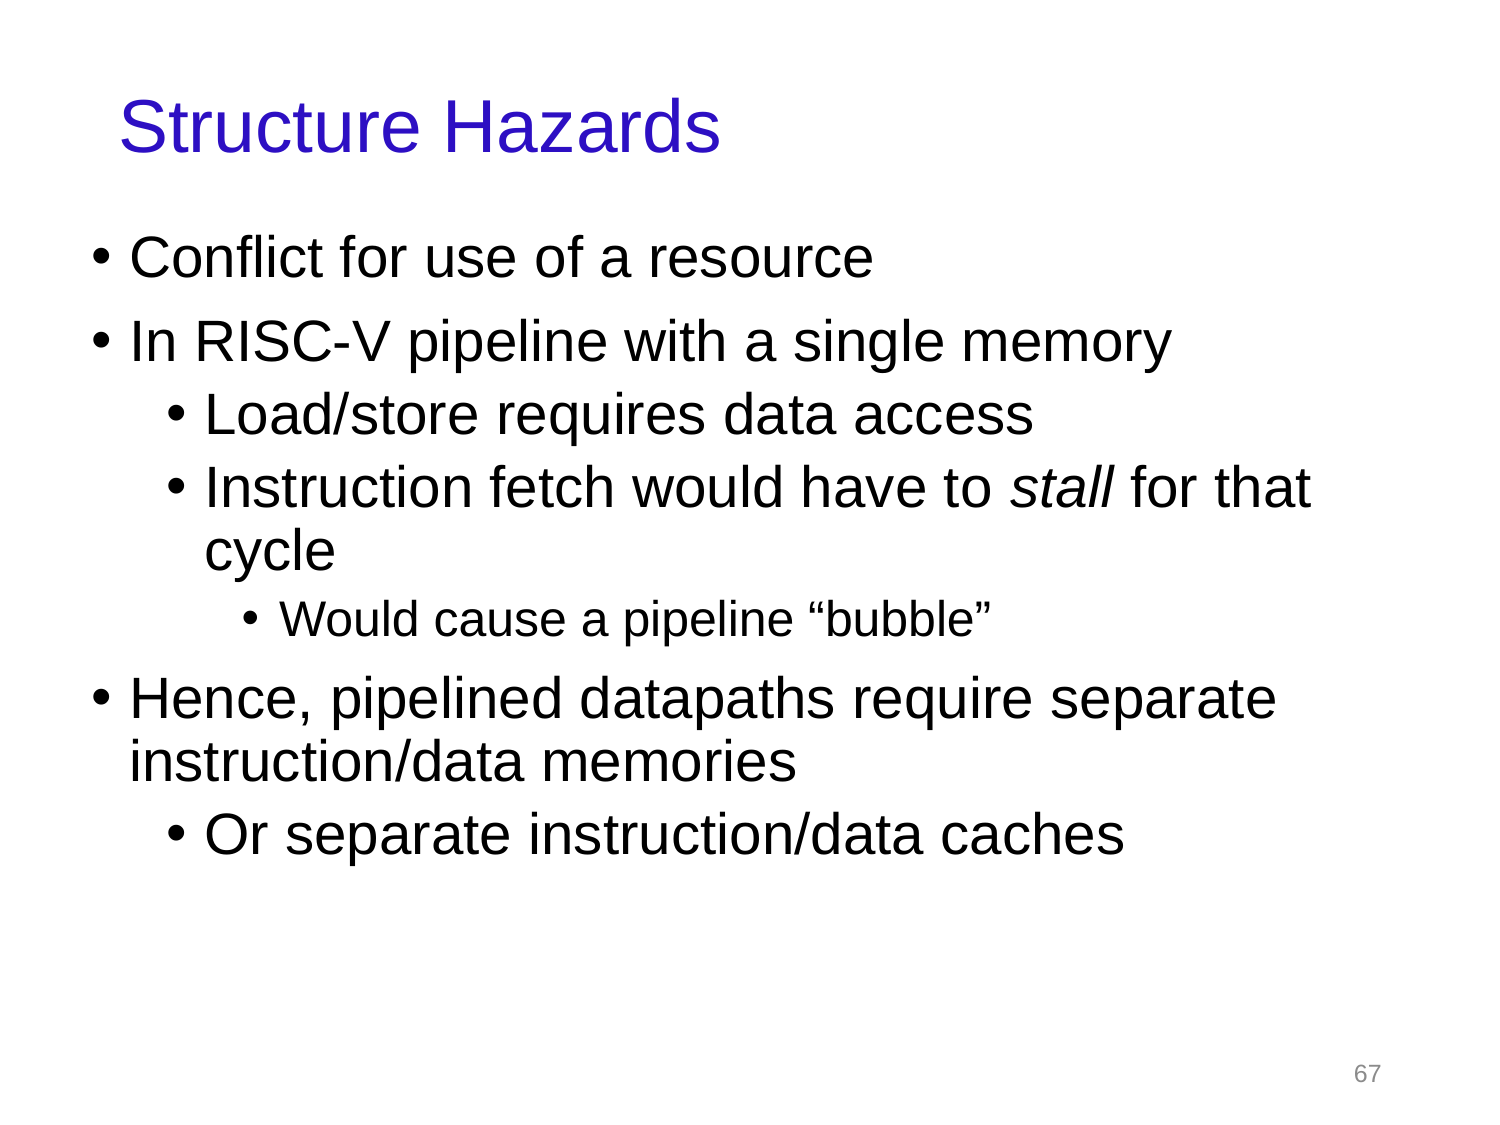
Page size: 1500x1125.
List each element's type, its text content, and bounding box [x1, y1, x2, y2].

list Conflict for use of a resource In RISC-V pipeline with a single memory Load/store requires data access Instruction fetch would have to stall for that cycle Would cause a pipeline “bubble” Hence, pipelined datapaths require separate instruction/data memories Or separate instruction/data caches [76, 219, 1371, 934]
title Structure Hazards [103, 59, 1397, 197]
slide_number 67 [1059, 1042, 1397, 1103]
